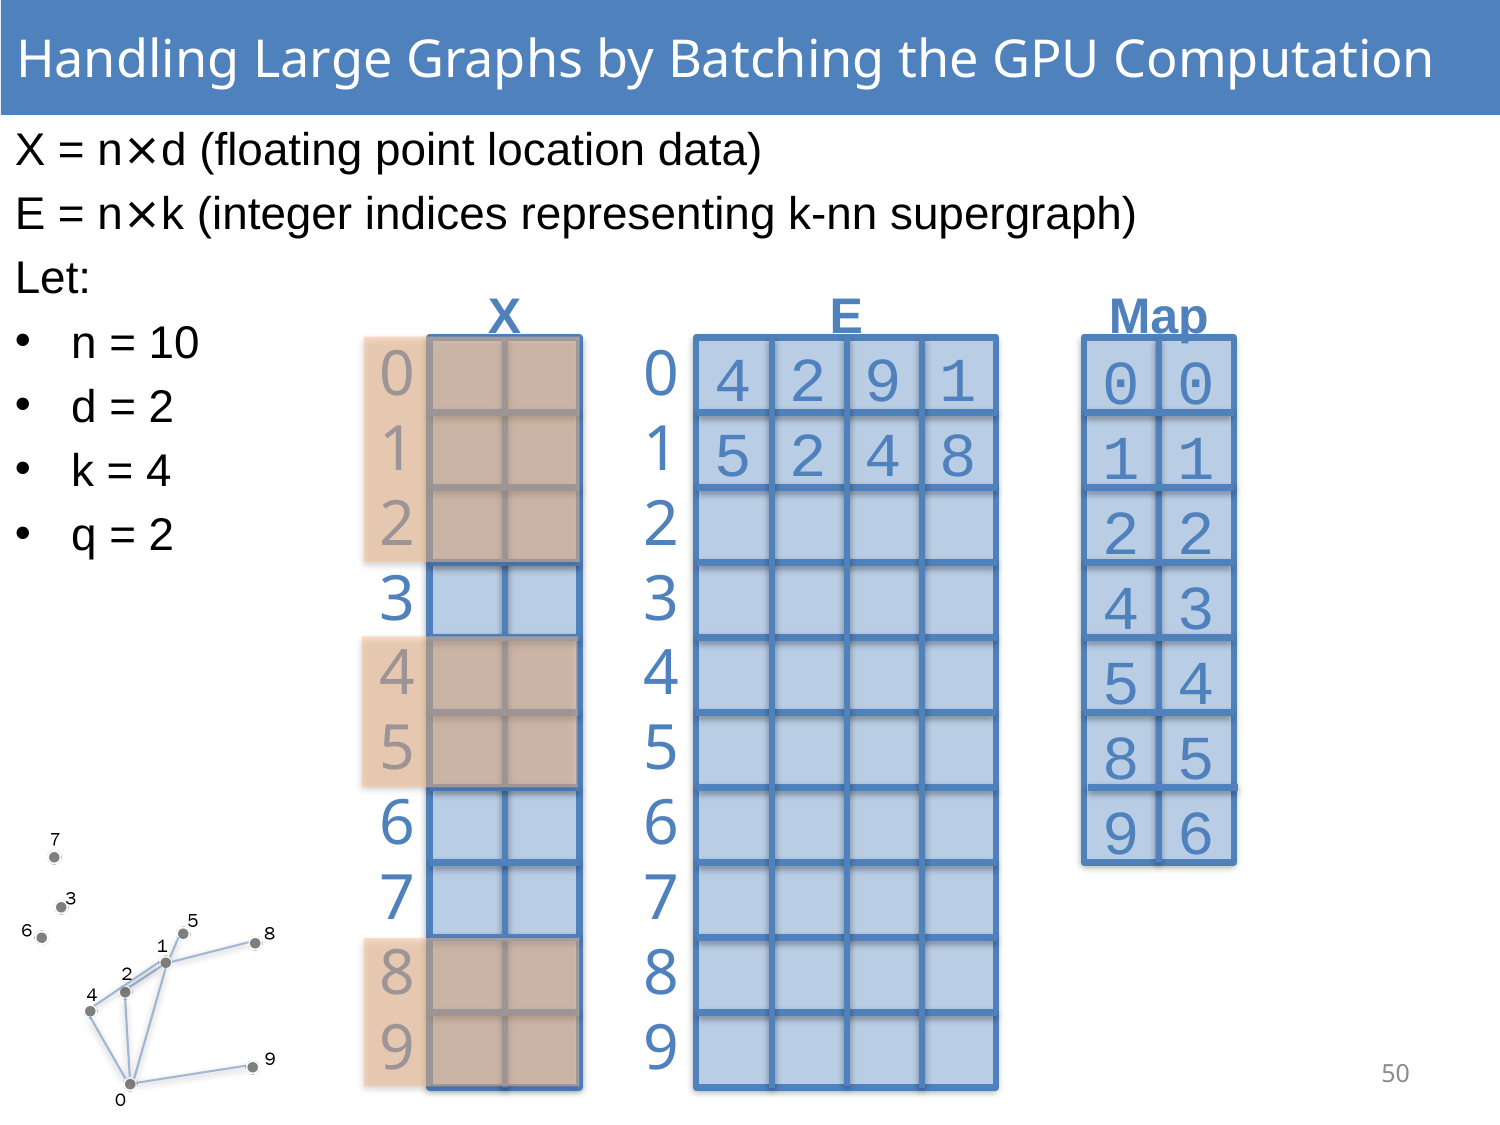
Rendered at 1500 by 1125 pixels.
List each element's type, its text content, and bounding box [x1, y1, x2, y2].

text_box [627, 275, 998, 1098]
text_box Handling Large Graphs by Batching the GPU Computation [0, 0, 1500, 115]
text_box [89, 937, 249, 1084]
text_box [363, 275, 580, 1098]
slide_number 50 [1074, 1044, 1425, 1105]
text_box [1083, 275, 1238, 863]
text_box 0 0 1 1 2 2 4 3 5 4 8 5 9 6 [1087, 869, 1238, 875]
picture [9, 821, 288, 1122]
text_box X = n⨯d (floating point location data) E = n⨯k (integer indices representing k-nn supergraph) Let: n = 10 d = 2 k = 4 q = 2 [0, 115, 1500, 567]
